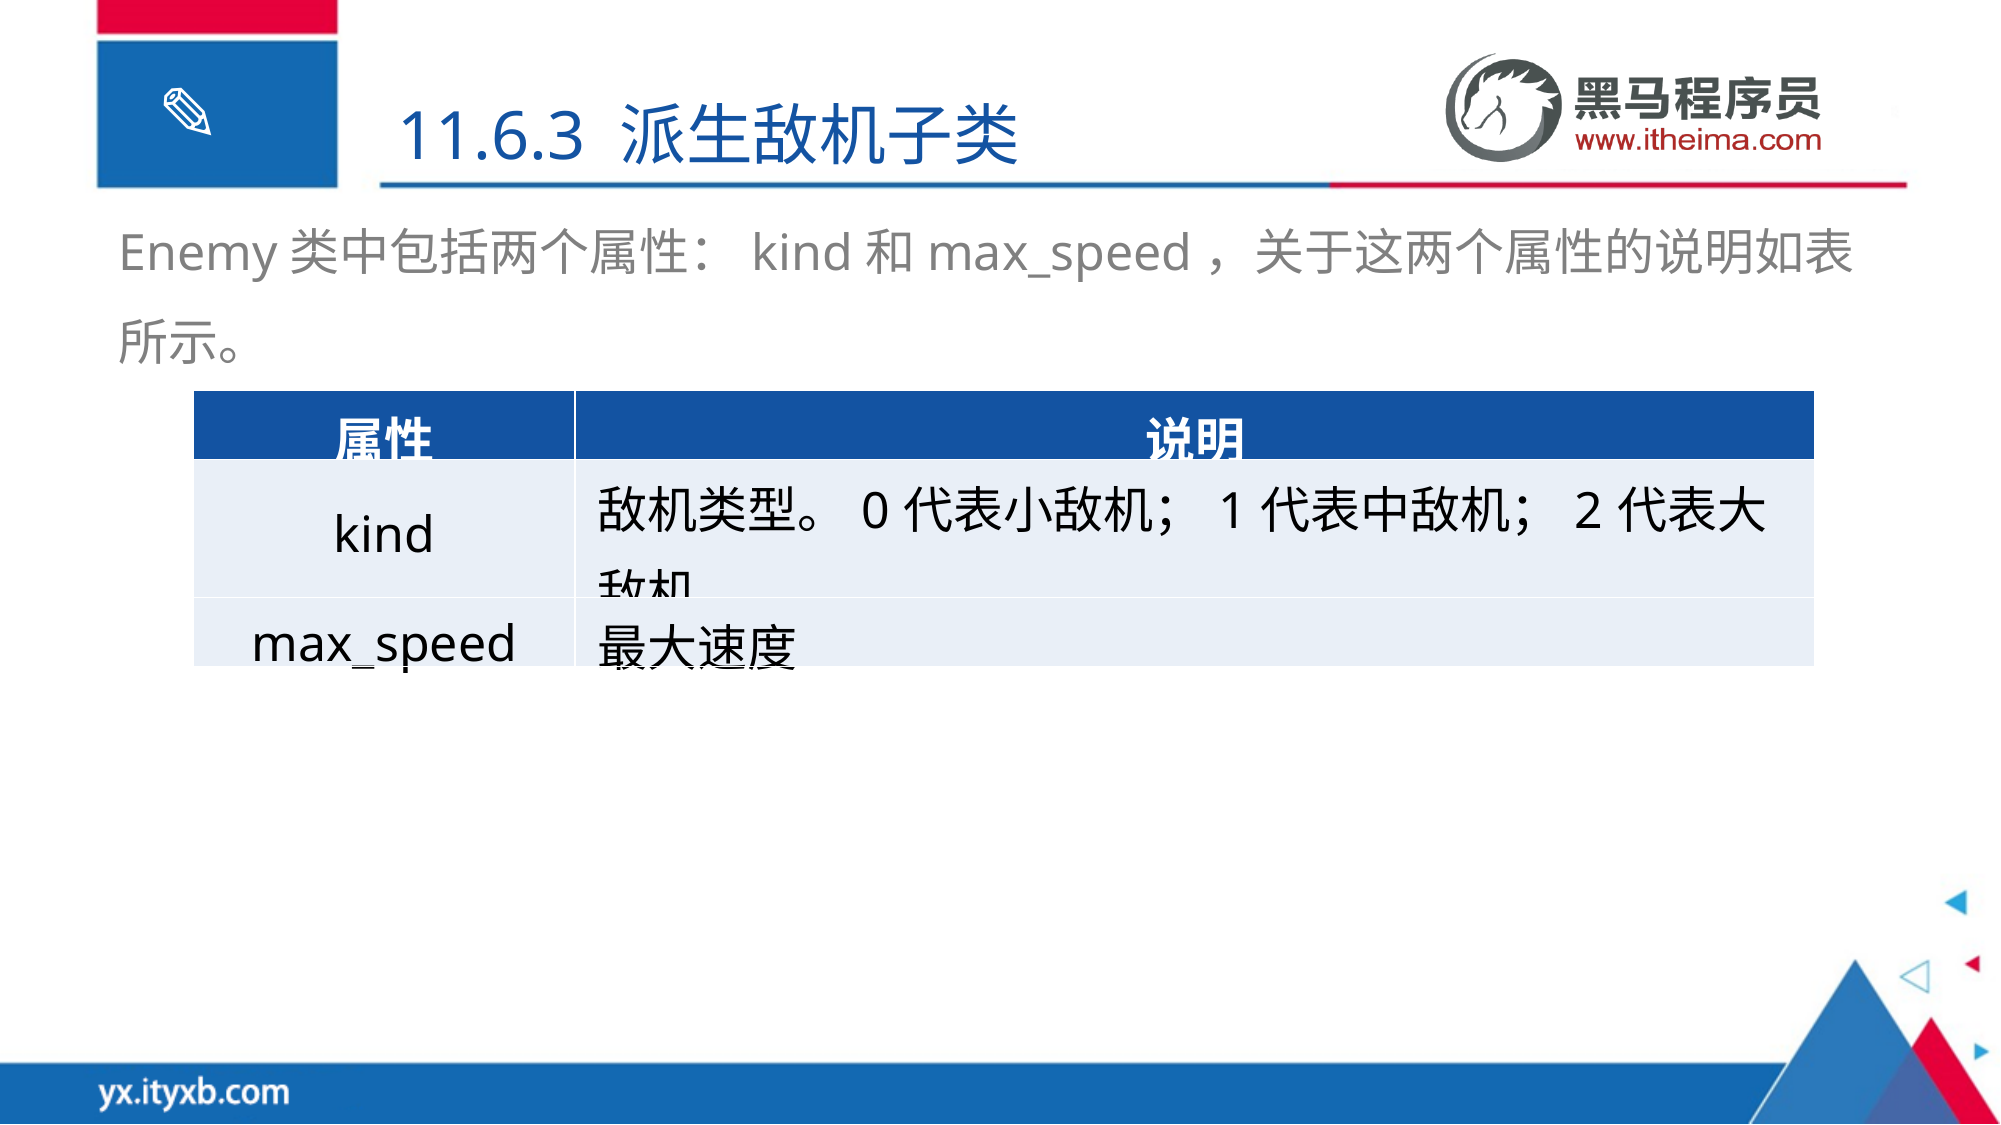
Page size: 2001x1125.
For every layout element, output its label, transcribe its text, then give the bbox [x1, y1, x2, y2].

table_cell 敌机类型。0代表小敌机；1代表中敌机；2代表大敌机 [576, 460, 1814, 597]
table_header 说明 [576, 391, 1814, 459]
text_box Enemy类中包括两个属性：kind和max_speed，关于这两个属性的说明如表所示。 [103, 182, 1906, 378]
text_box 11.6.3 派生敌机子类 [382, 94, 1754, 182]
picture [0, 0, 2000, 1124]
table_cell 最大速度 [576, 598, 1814, 666]
table_cell kind [194, 460, 574, 597]
table_header 属性 [194, 391, 574, 459]
table_cell max_speed [194, 598, 574, 666]
